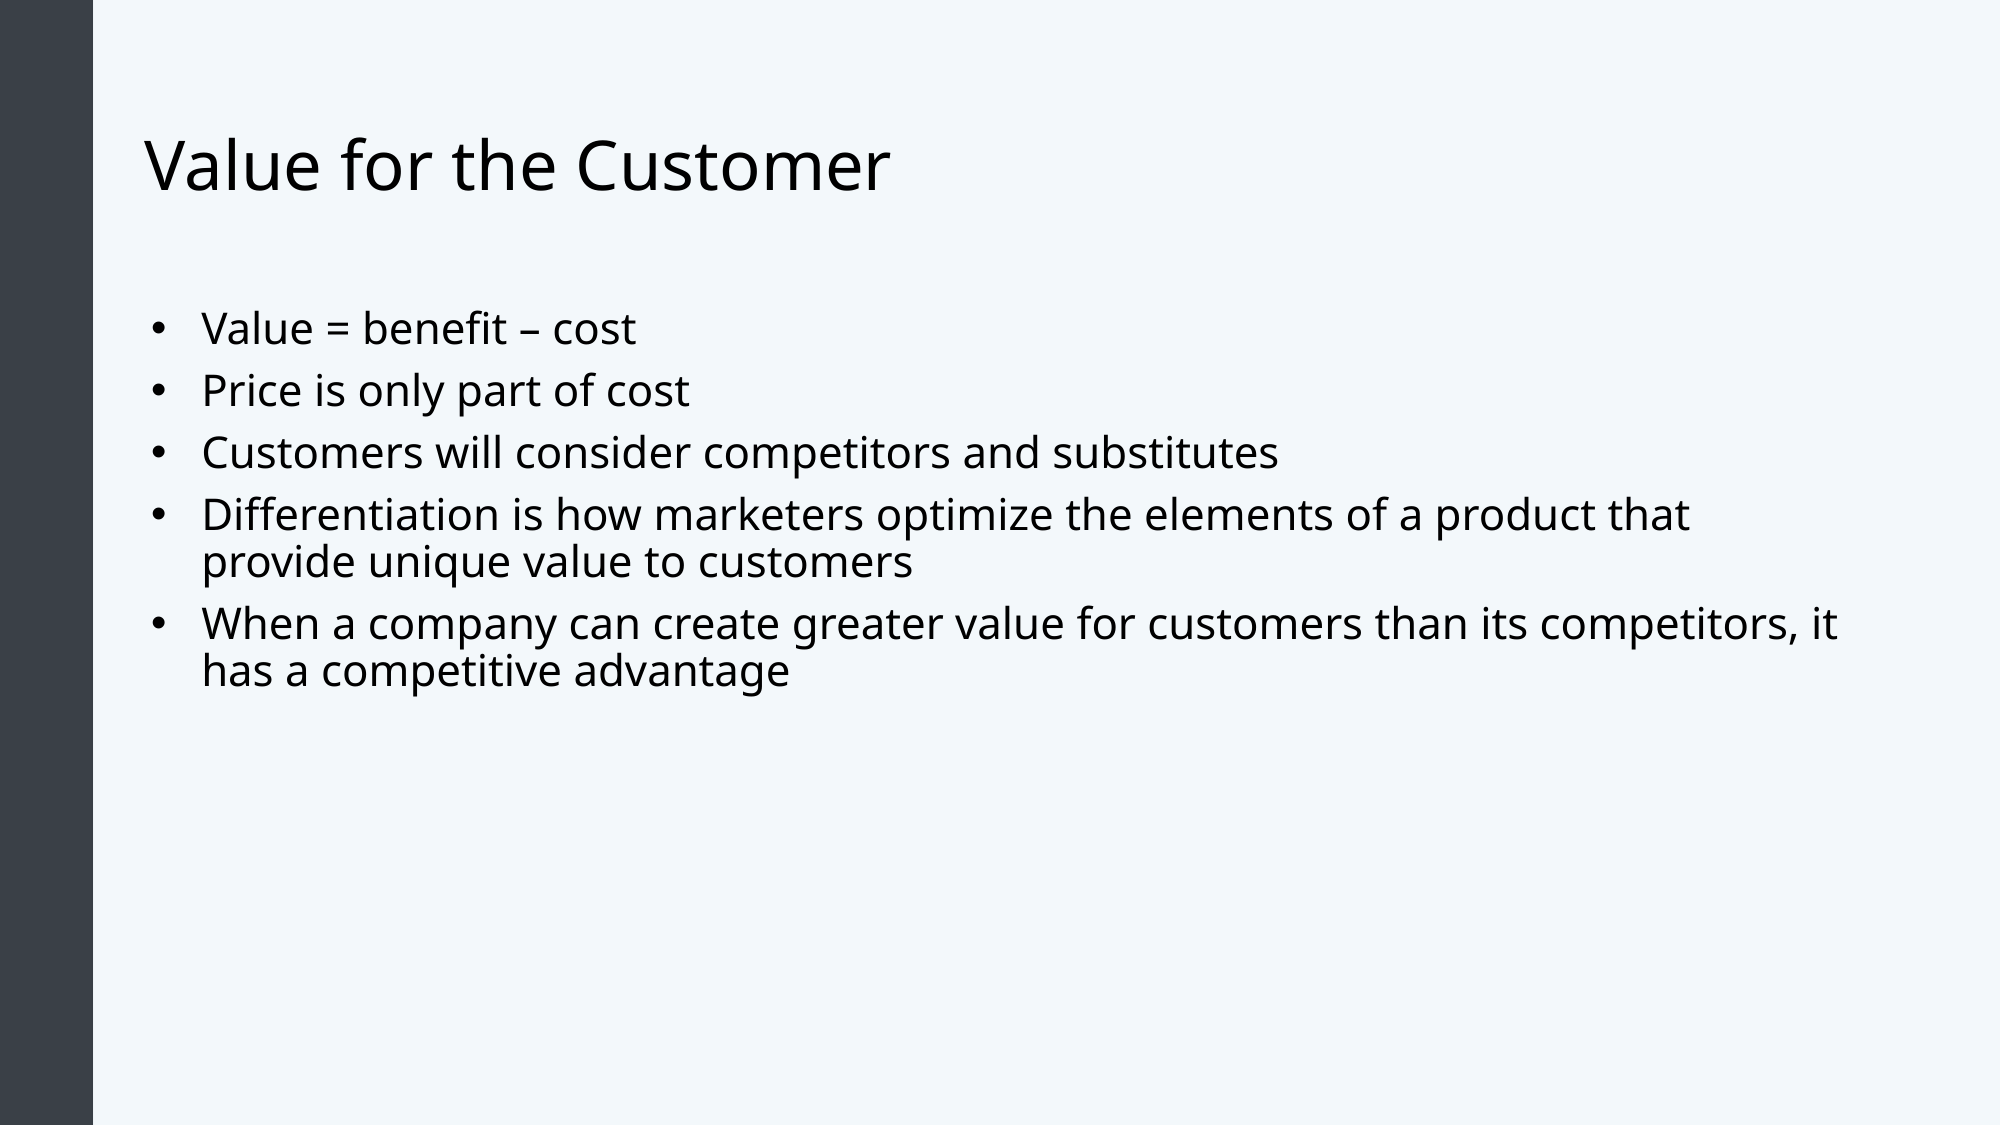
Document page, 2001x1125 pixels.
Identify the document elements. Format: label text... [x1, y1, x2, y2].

list Value = benefit – cost Price is only part of cost Customers will consider competitors and substitutes Differentiation is how marketers optimize the elements of a product that provide unique value to customers When a company can create greater value for customers than its competitors, it has a competitive advantage [136, 298, 1863, 1014]
title Value for the Customer [136, 59, 1863, 278]
